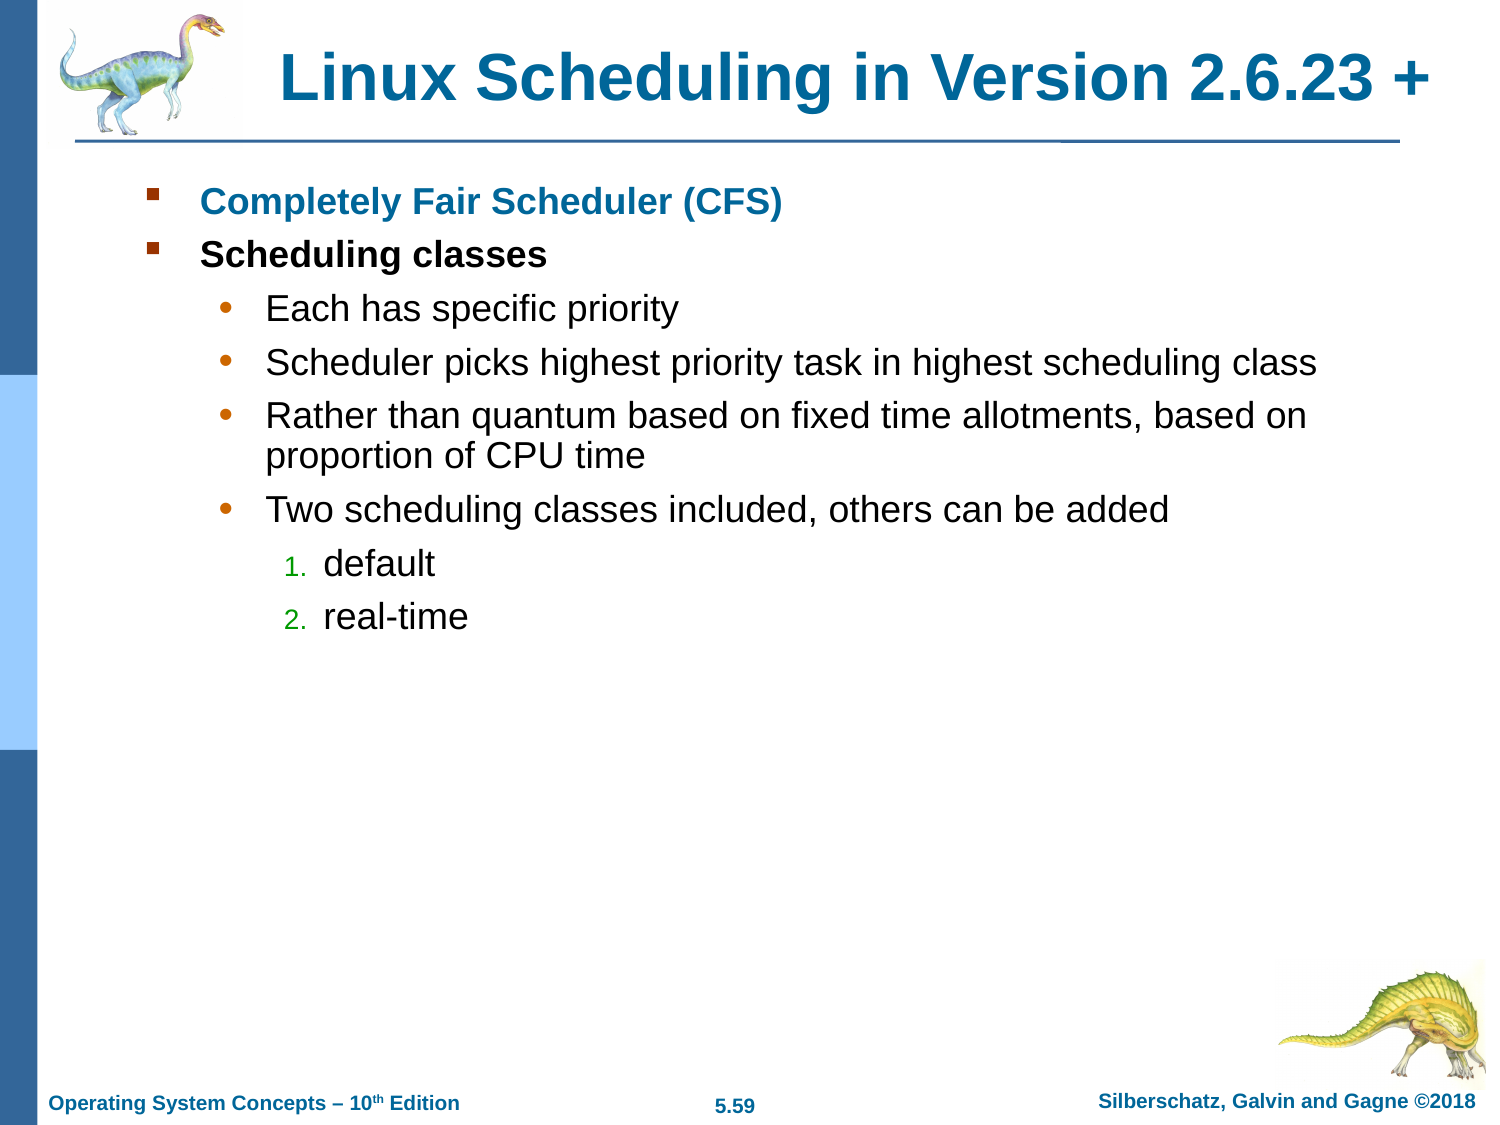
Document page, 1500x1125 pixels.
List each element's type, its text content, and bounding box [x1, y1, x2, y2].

picture [1275, 959, 1486, 1090]
list Completely Fair Scheduler (CFS) Scheduling classes Each has specific priority Scheduler picks highest priority task in highest scheduling class Rather than quantum based on fixed time allotments, based on proportion of CPU time Two scheduling classes included, others can be added default real-time [128, 174, 1419, 1007]
title Linux Scheduling in Version 2.6.23 + [233, 26, 1480, 122]
picture [46, 0, 243, 149]
